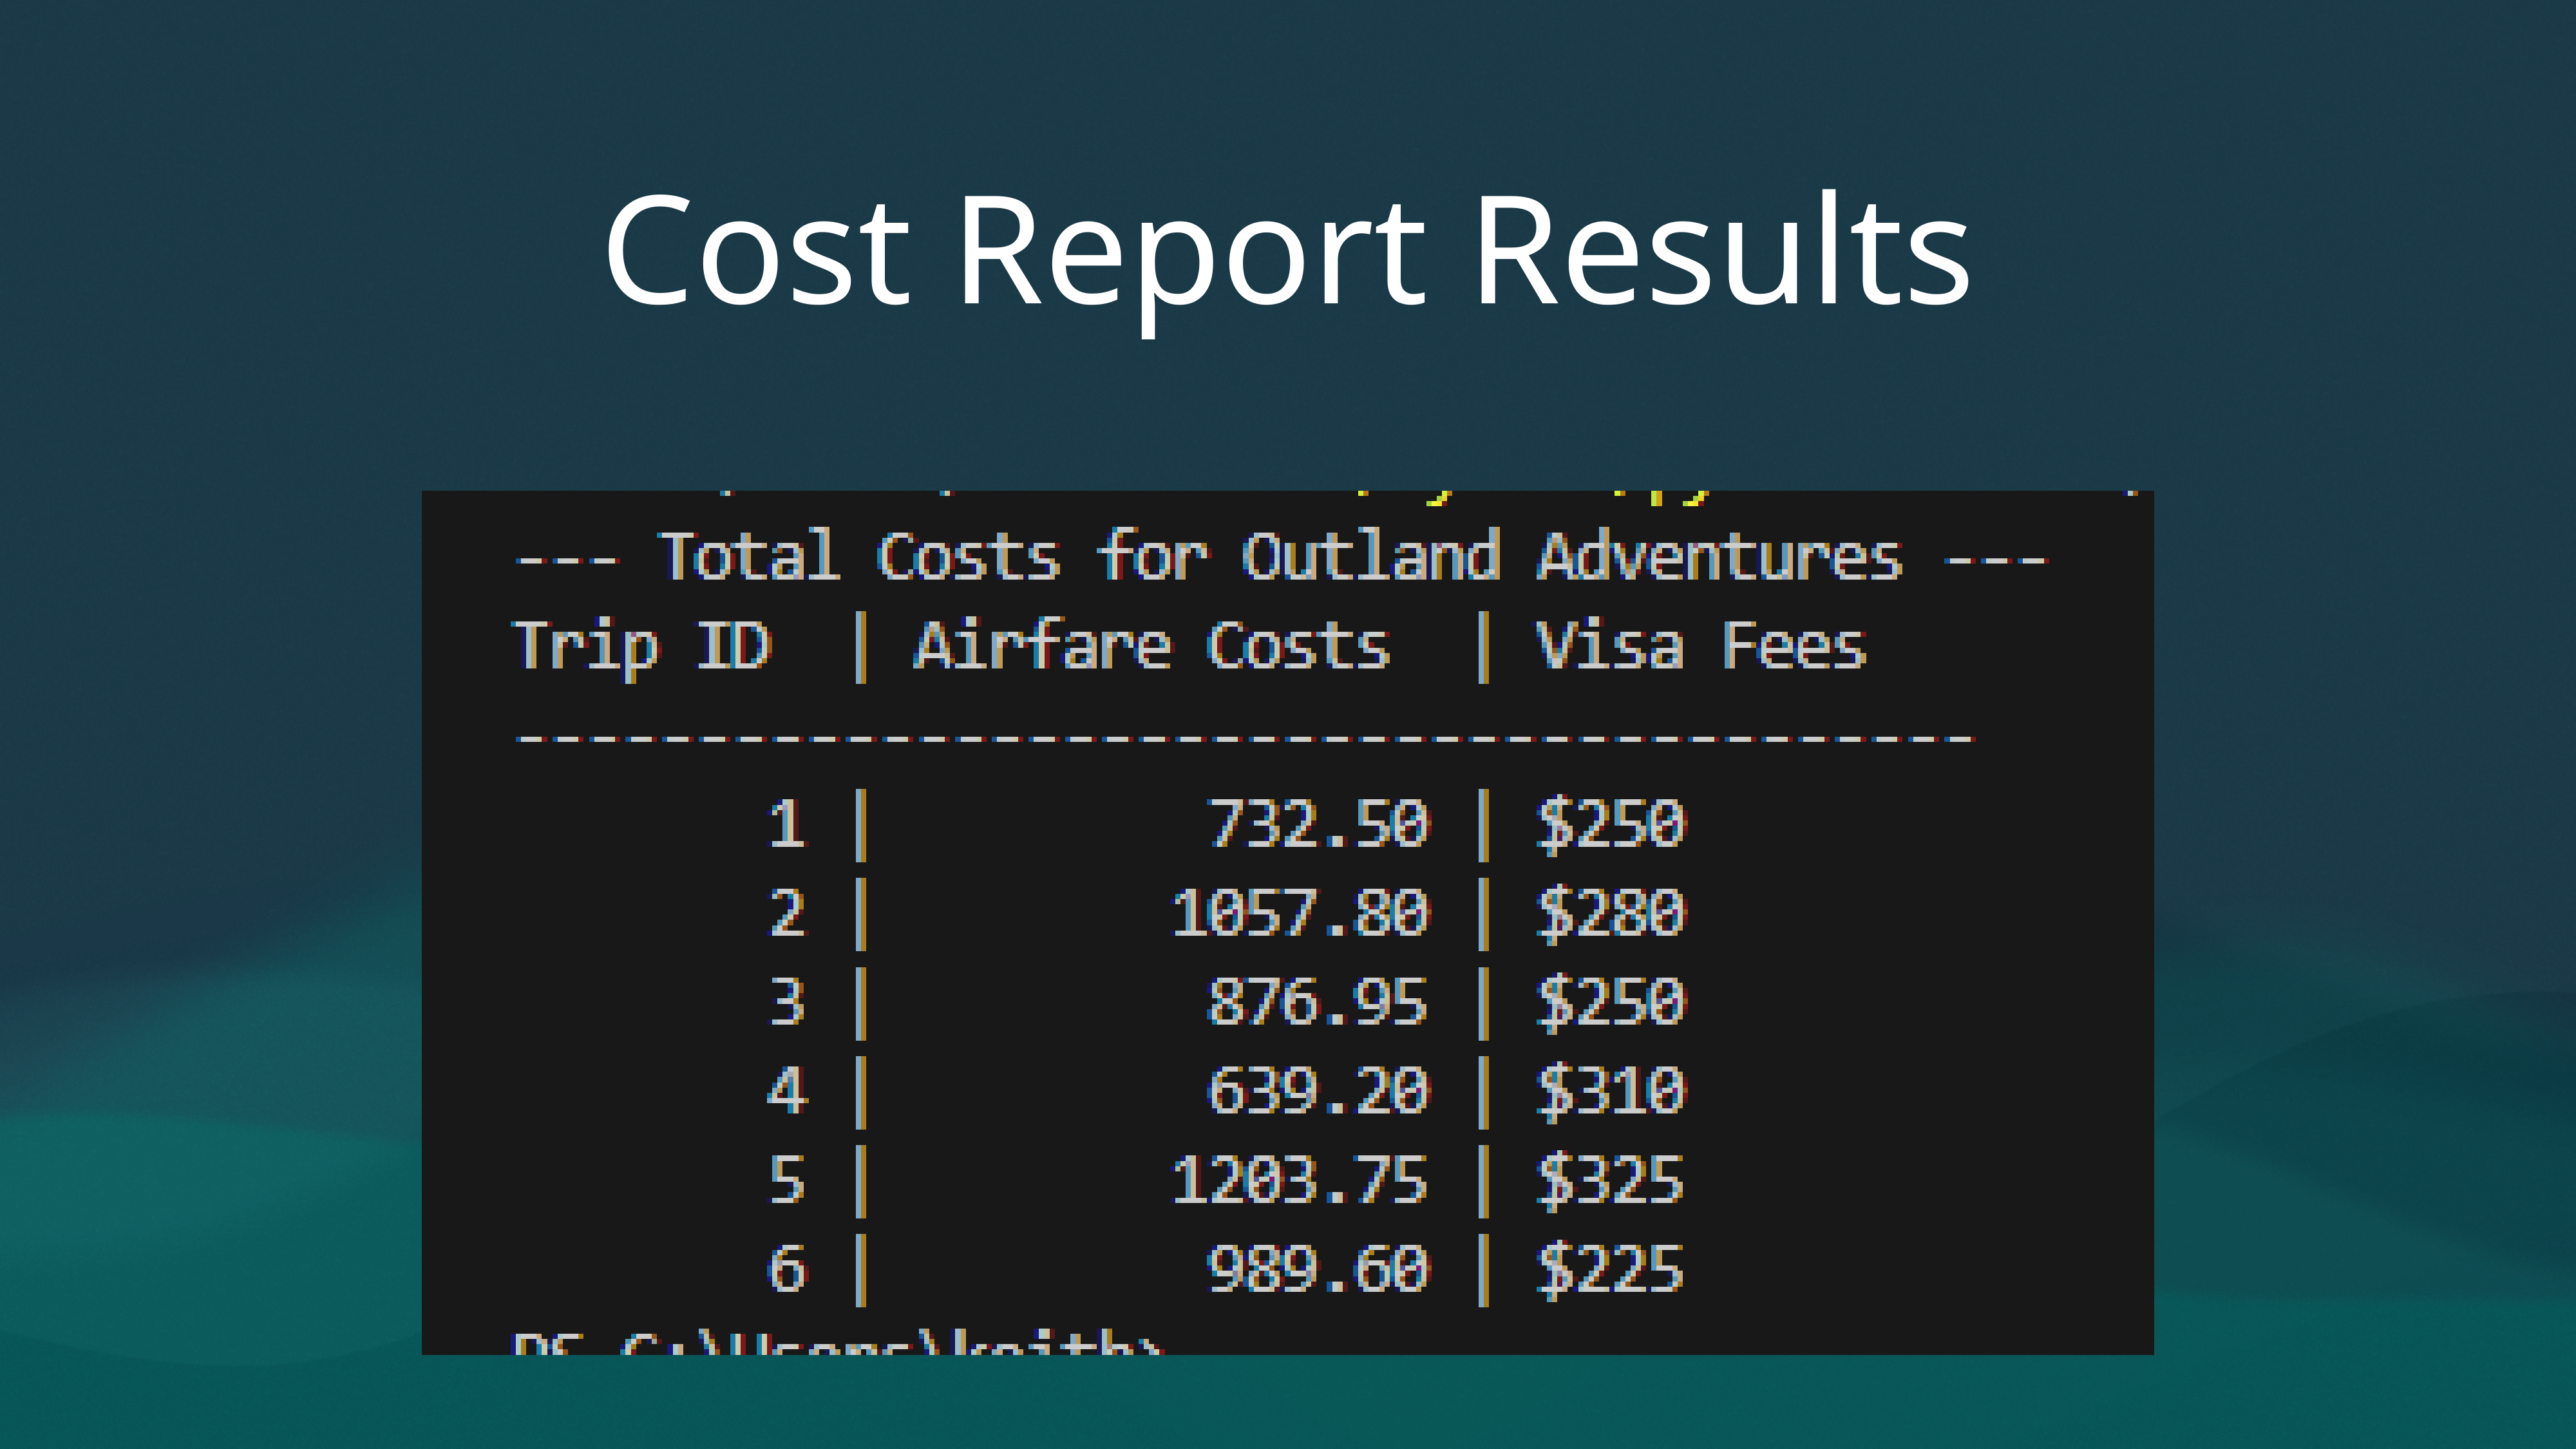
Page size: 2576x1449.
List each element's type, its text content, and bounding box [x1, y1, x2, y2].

picture [0, 0, 2576, 1449]
title Cost Report Results [251, 127, 2325, 340]
